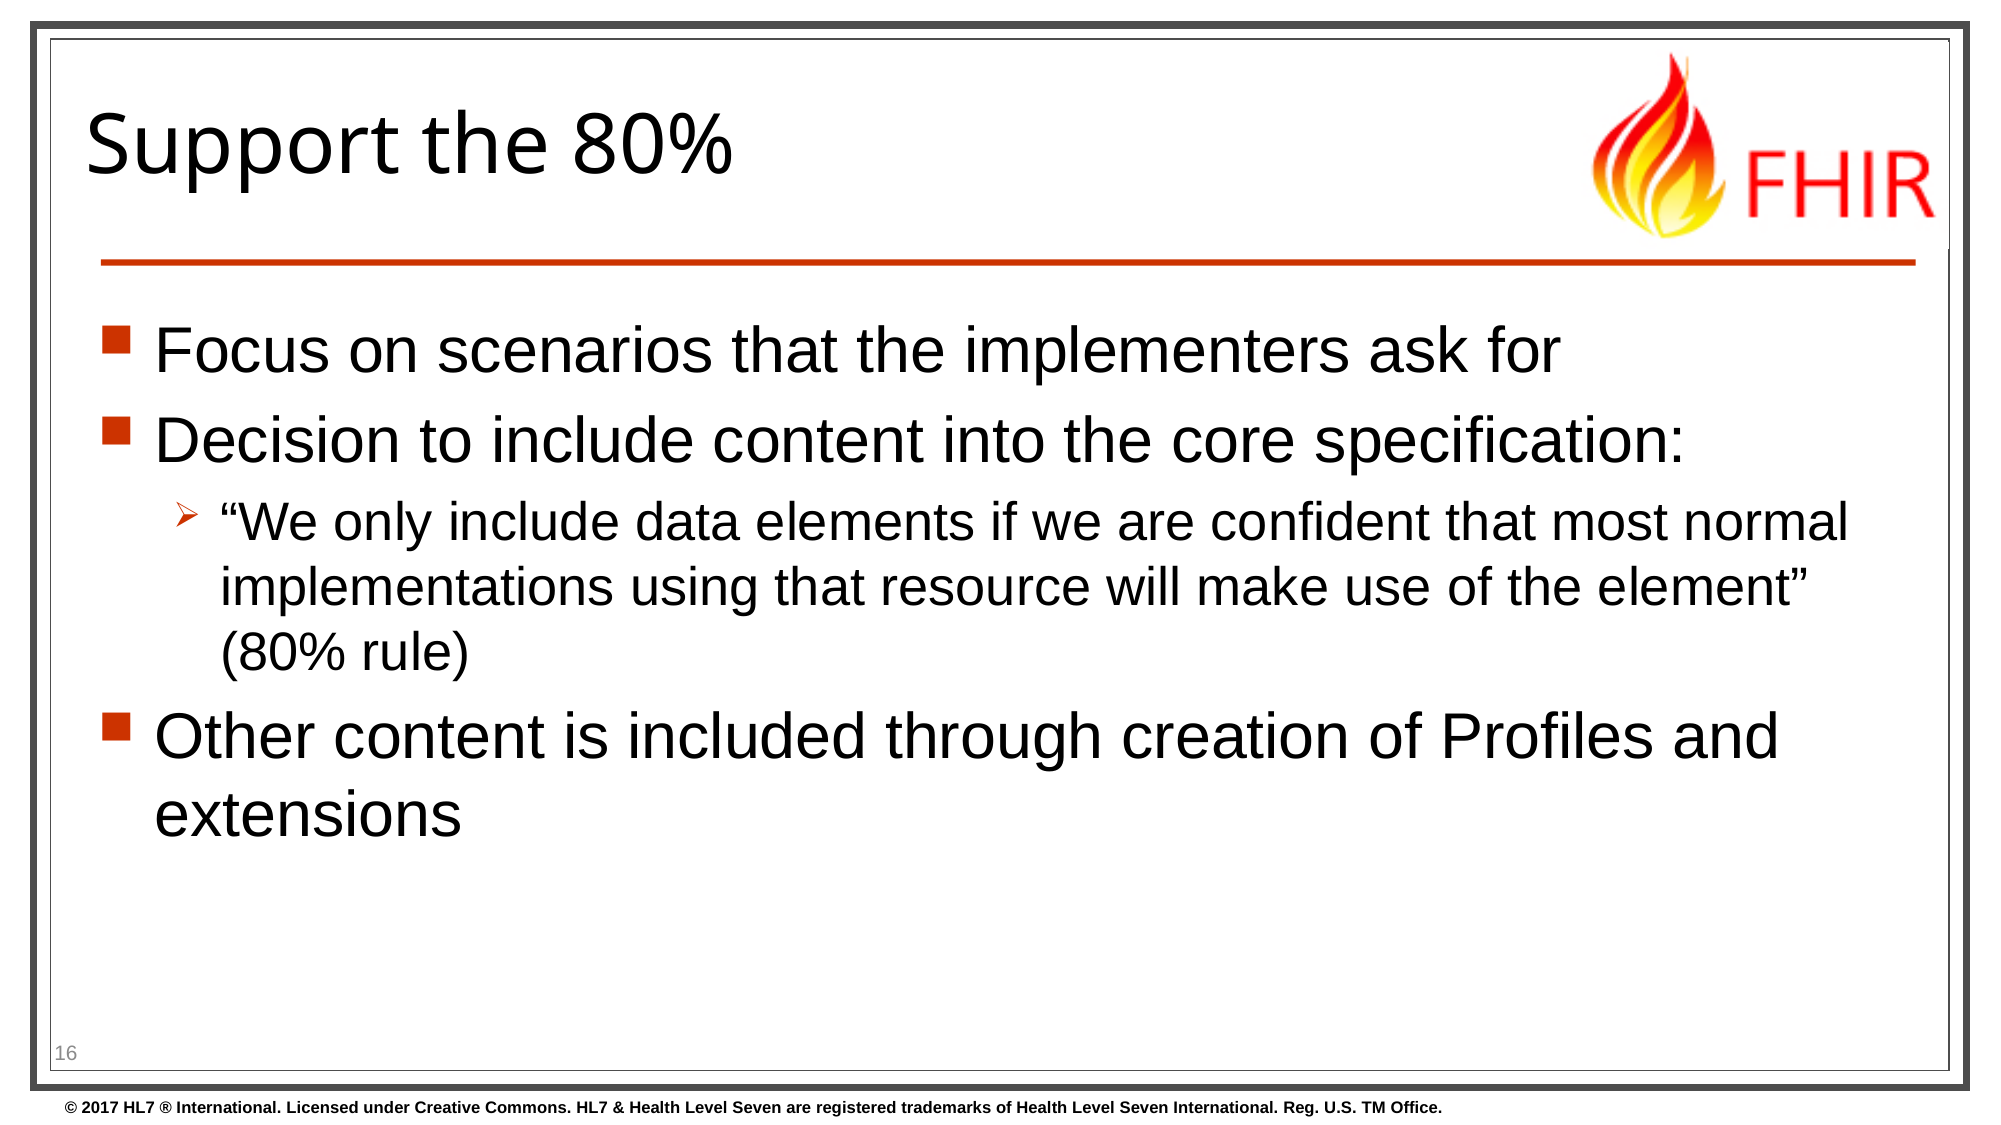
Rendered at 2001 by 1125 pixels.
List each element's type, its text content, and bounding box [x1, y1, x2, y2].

slide_number 16 [39, 1034, 197, 1071]
title Support the 80% [70, 54, 1504, 244]
picture [1578, 42, 1949, 249]
list Focus on scenarios that the implementers ask for Decision to include content into the core specification: “We only include data elements if we are confident that most normal implementations using that resource will make use of the element” (80% rule) Other content is included through creation of Profiles and extensions [83, 299, 1917, 1035]
